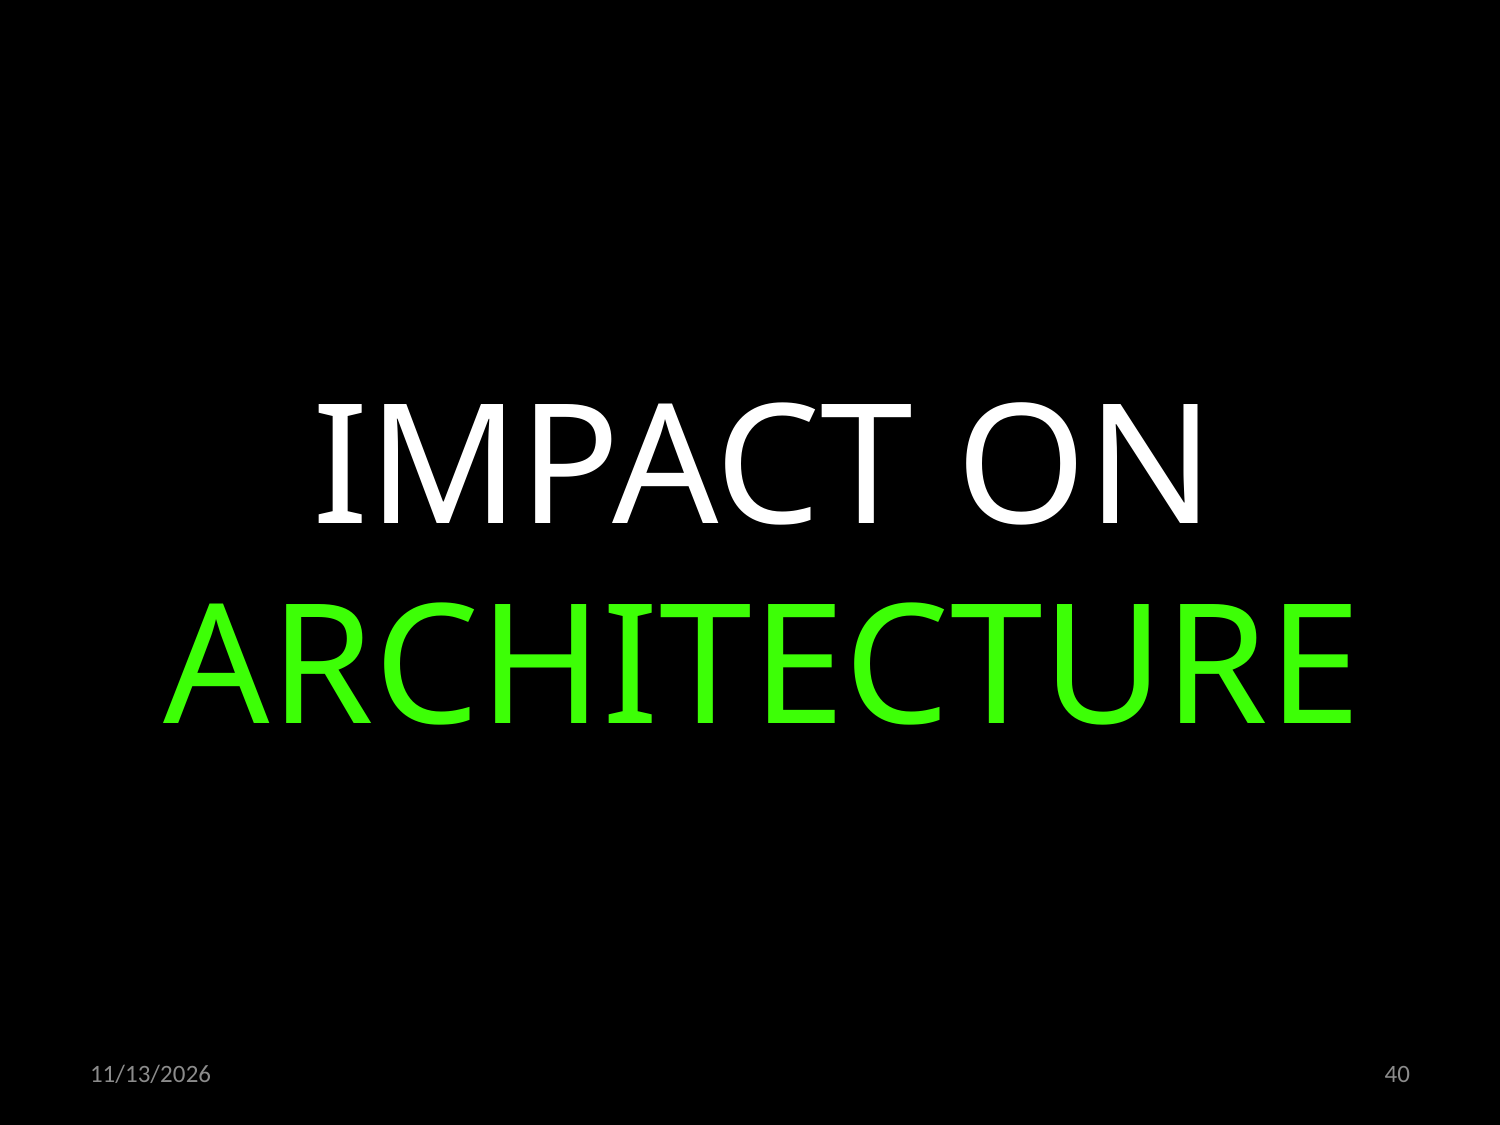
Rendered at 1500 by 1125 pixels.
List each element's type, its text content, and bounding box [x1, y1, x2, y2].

slide_number 40 [1074, 1042, 1425, 1103]
text_box IMPACT ON ARCHITECTURE [12, 348, 1500, 451]
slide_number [75, 1042, 425, 1103]
